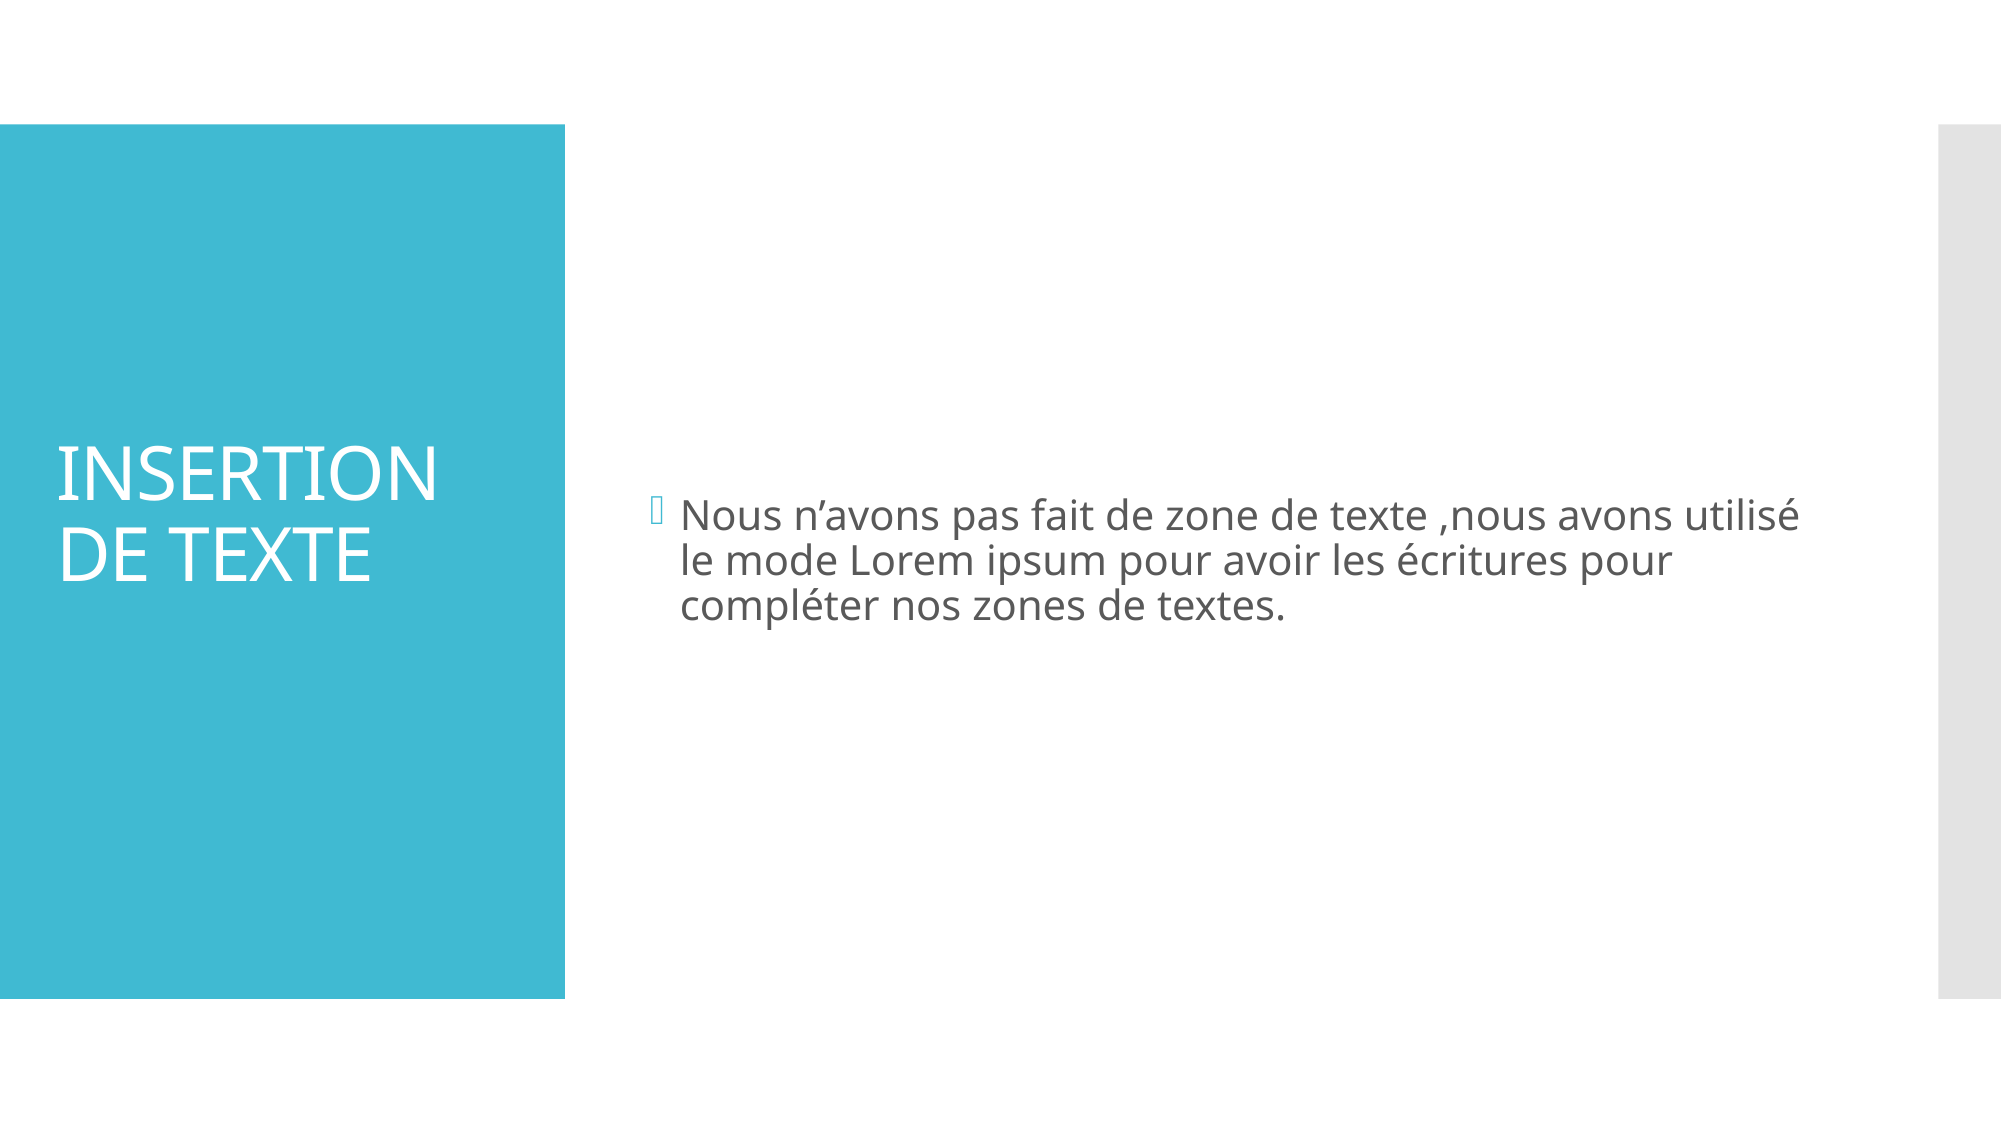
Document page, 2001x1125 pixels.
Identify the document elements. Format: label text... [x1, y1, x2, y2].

title INSERTION DE TEXTE [41, 184, 525, 940]
list Nous n’avons pas fait de zone de texte ,nous avons utilisé le mode Lorem ipsum pour avoir les écritures pour compléter nos zones de textes. [634, 141, 1835, 982]
